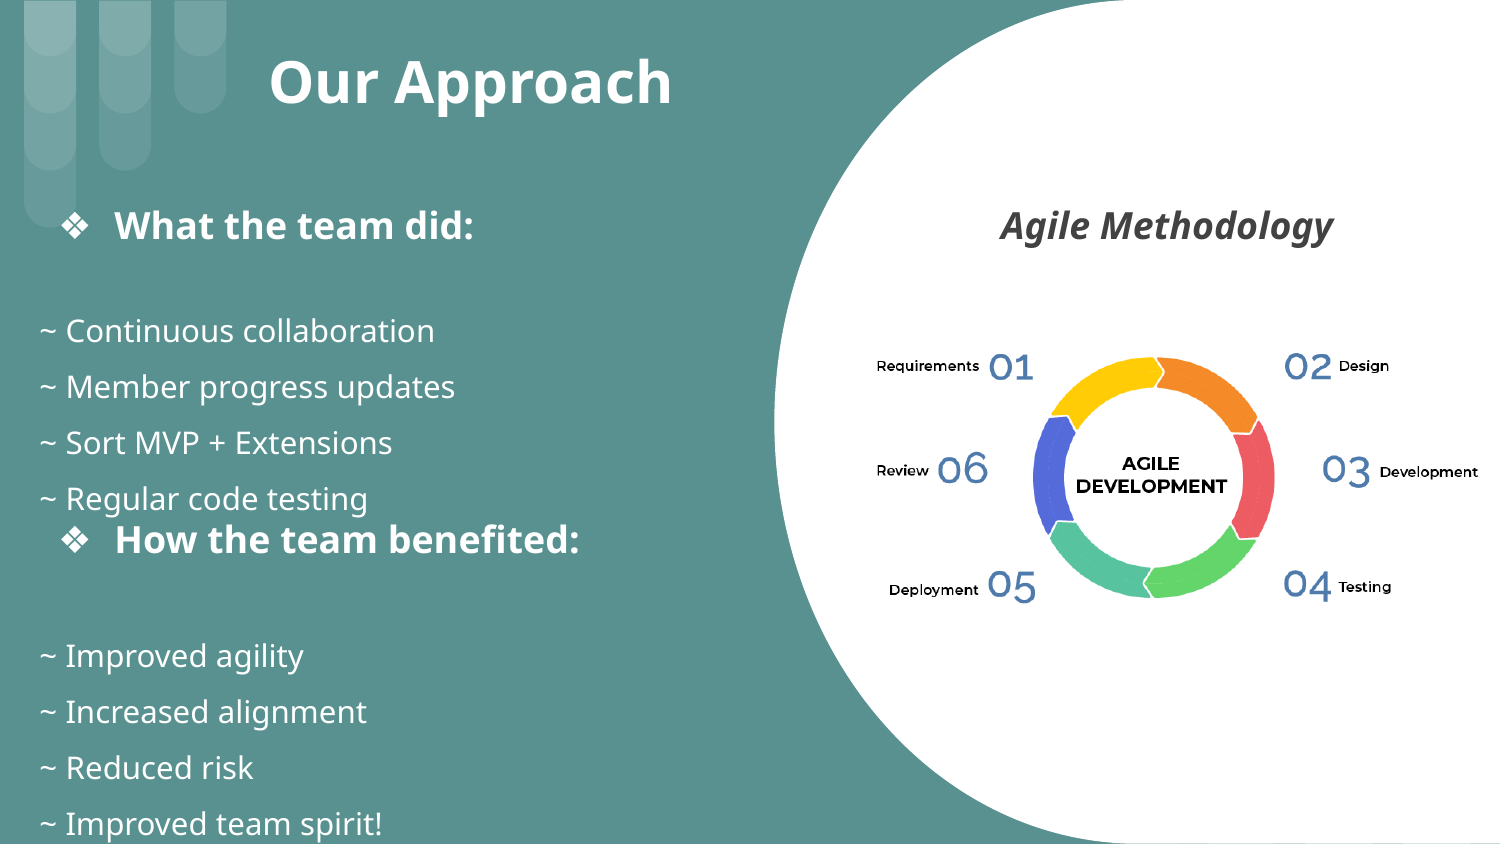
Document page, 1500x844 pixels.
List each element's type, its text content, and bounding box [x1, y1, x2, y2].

title Our Approach [253, 14, 1419, 146]
text_box [840, 664, 1500, 844]
text_box [774, 0, 1500, 654]
text_box How the team benefited: ~ Improved agility ~ Increased alignment ~ Reduced risk ~ Improved team spirit! [24, 501, 750, 844]
picture [839, 304, 1500, 657]
text_box Agile Methodology [985, 187, 1354, 263]
text_box What the team did: ~ Continuous collaboration ~ Member progress updates ~ Sort MVP + Extensions ~ Regular code testing [24, 187, 750, 501]
